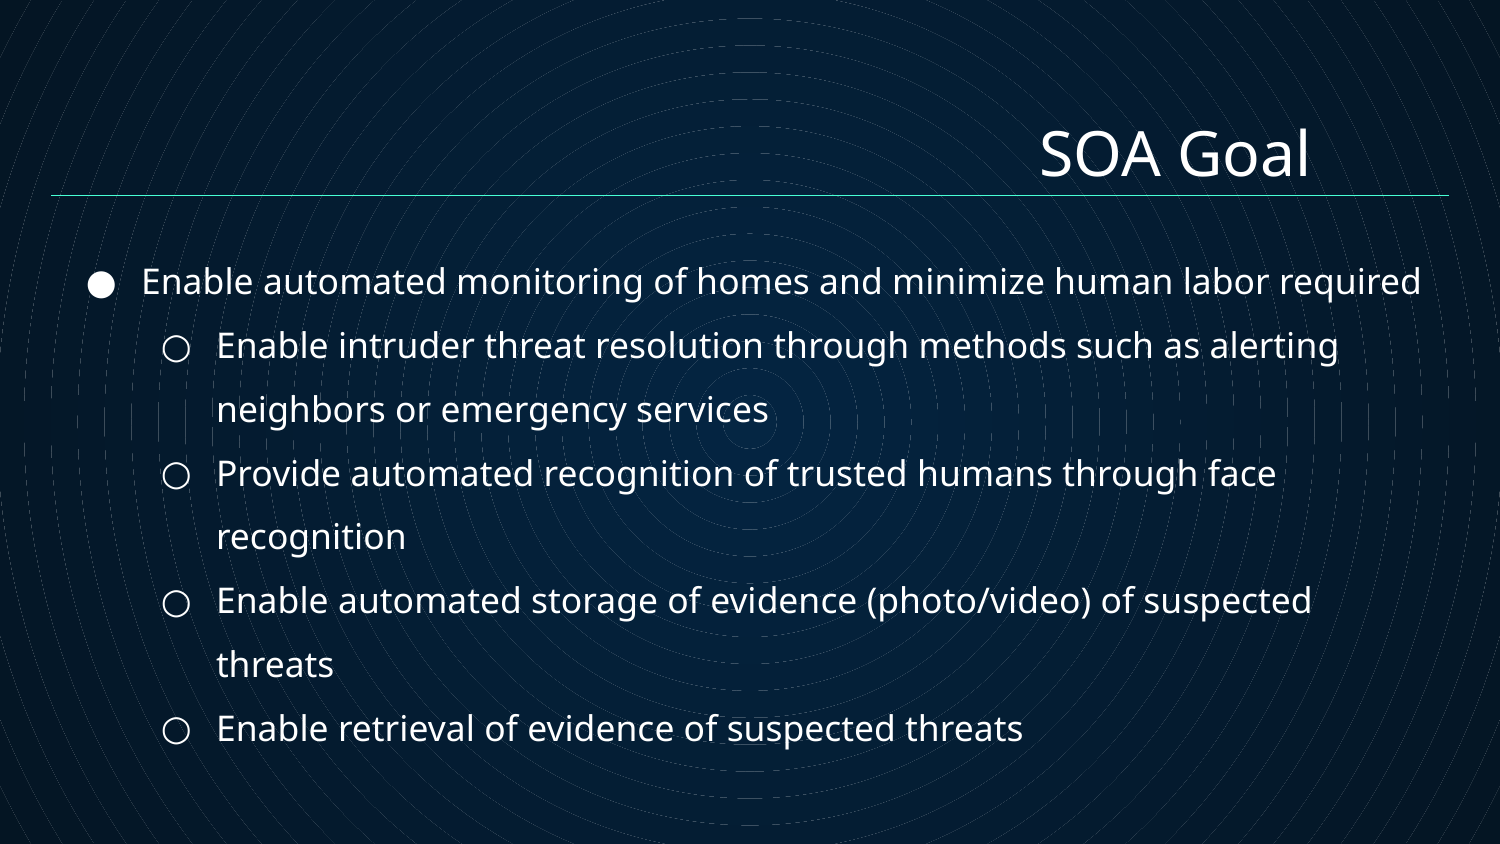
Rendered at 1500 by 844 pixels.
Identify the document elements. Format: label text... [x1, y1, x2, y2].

title SOA Goal [42, 104, 1328, 205]
text_box Enable automated monitoring of homes and minimize human labor required Enable intruder threat resolution through methods such as alerting neighbors or emergency services Provide automated recognition of trusted humans through face recognition Enable automated storage of evidence (photo/video) of suspected threats Enable retrieval of evidence of suspected threats [51, 222, 1449, 764]
